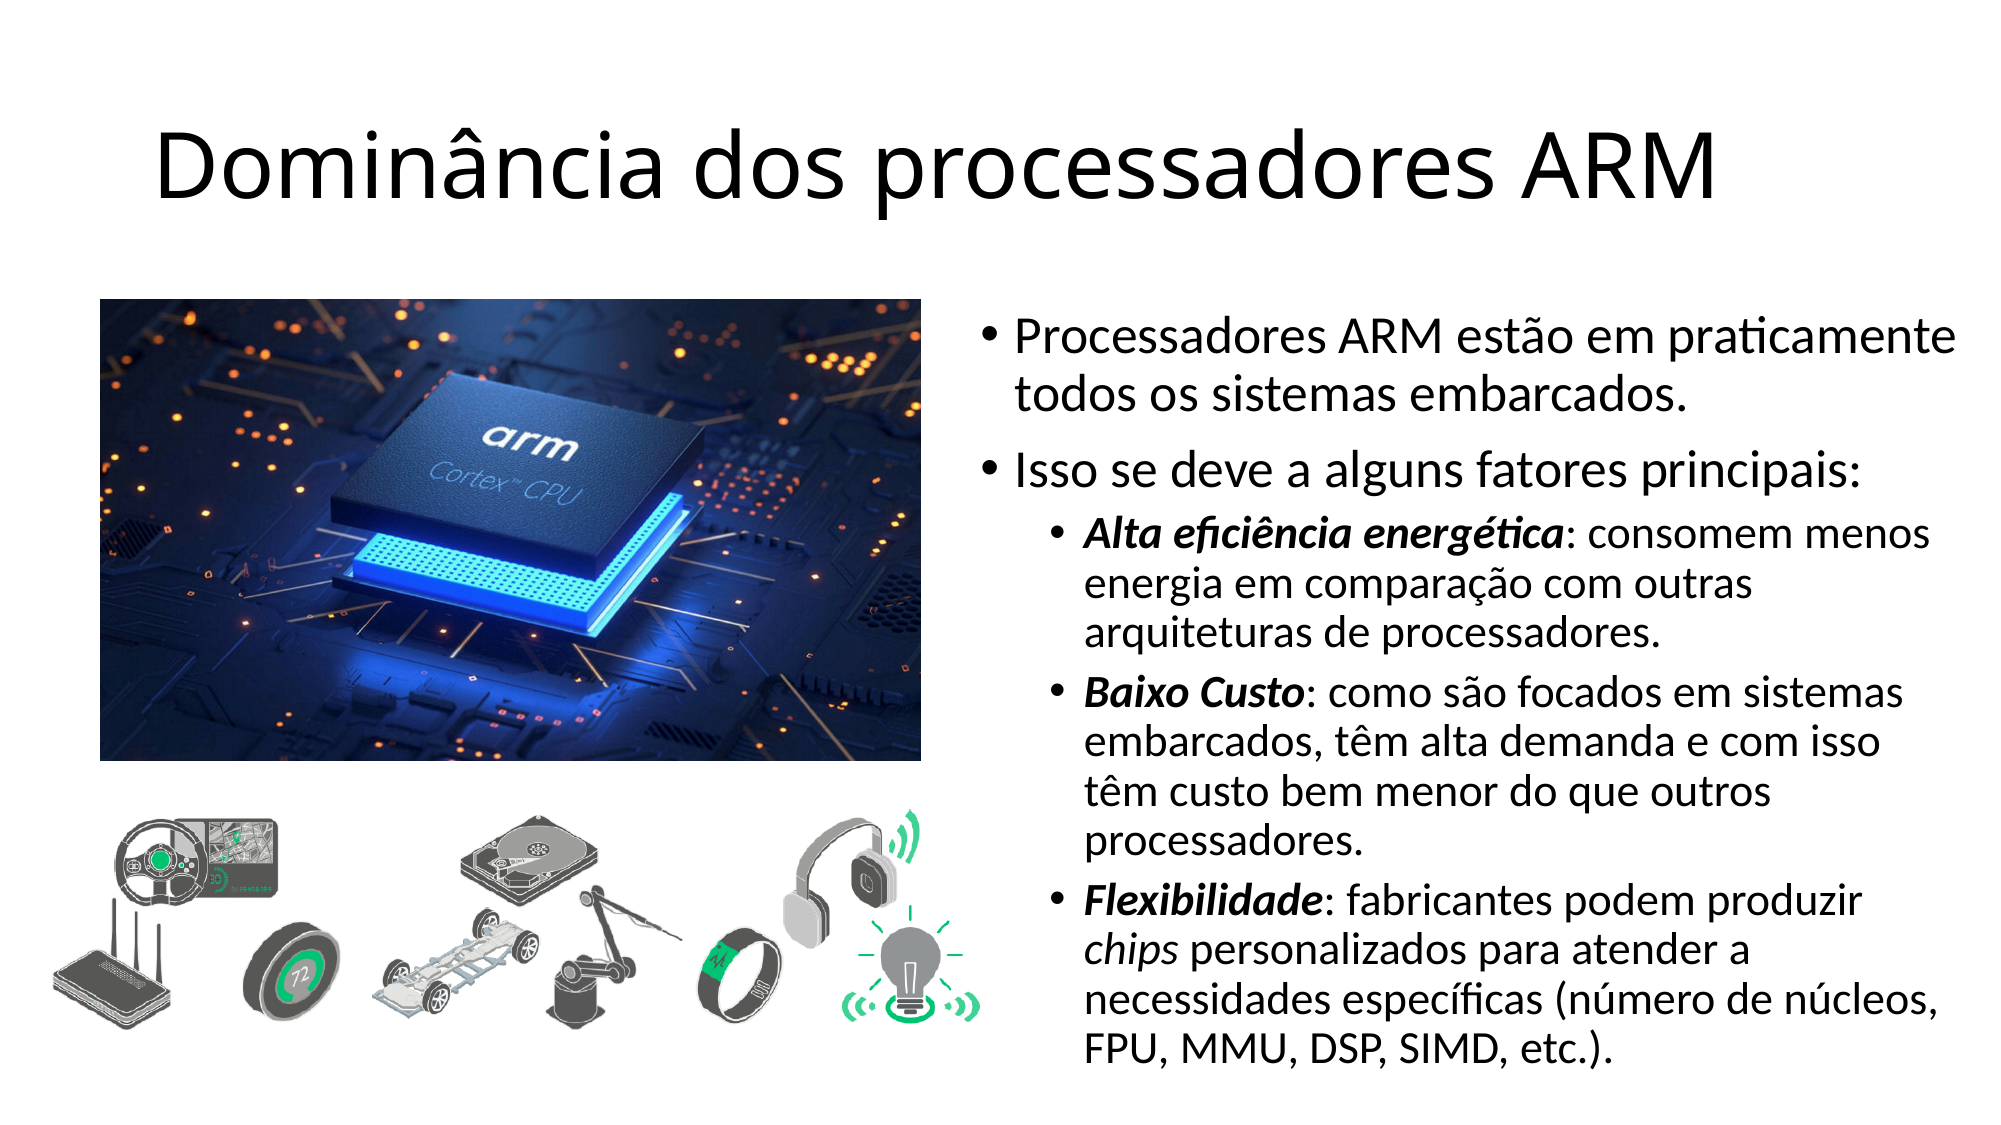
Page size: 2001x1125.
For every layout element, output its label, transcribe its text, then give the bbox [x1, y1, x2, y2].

picture [692, 803, 981, 1026]
picture [100, 299, 921, 761]
picture [370, 807, 687, 1030]
title Dominância dos processadores ARM [137, 59, 1863, 278]
list Processadores ARM estão em praticamente todos os sistemas embarcados. Isso se deve a alguns fatores principais: Alta eficiência energética: consomem menos energia em comparação com outras arquiteturas de processadores. Baixo Custo: como são focados em sistemas embarcados, têm alta demanda e com isso têm custo bem menor do que outros processadores. Flexibilidade: fabricantes podem produzir chips personalizados para atender a necessidades específicas (número de núcleos, FPU, MMU, DSP, SIMD, etc.). [965, 299, 1975, 1125]
picture [51, 807, 344, 1030]
